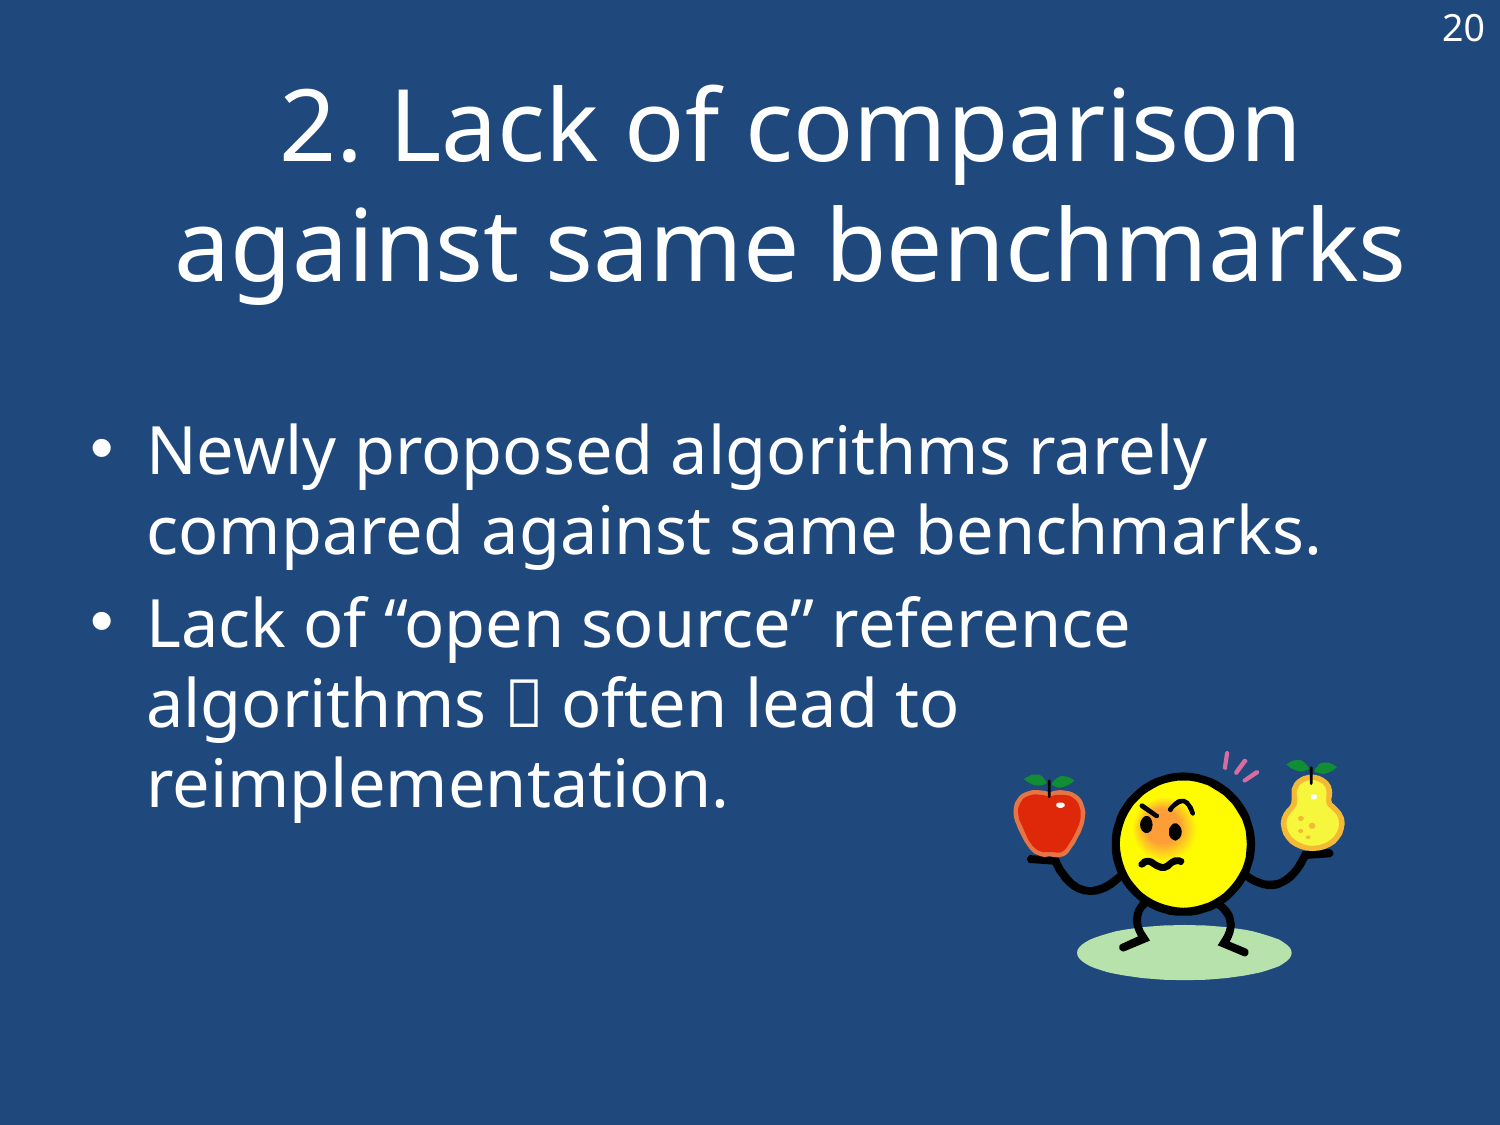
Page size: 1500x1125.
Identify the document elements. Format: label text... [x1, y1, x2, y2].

picture [1012, 749, 1346, 982]
slide_number 20 [1149, 0, 1500, 60]
title 2. Lack of comparison against same benchmarks [85, 87, 1498, 275]
list Newly proposed algorithms rarely compared against same benchmarks. Lack of “open source” reference algorithms  often lead to reimplementation. [75, 399, 1475, 1125]
